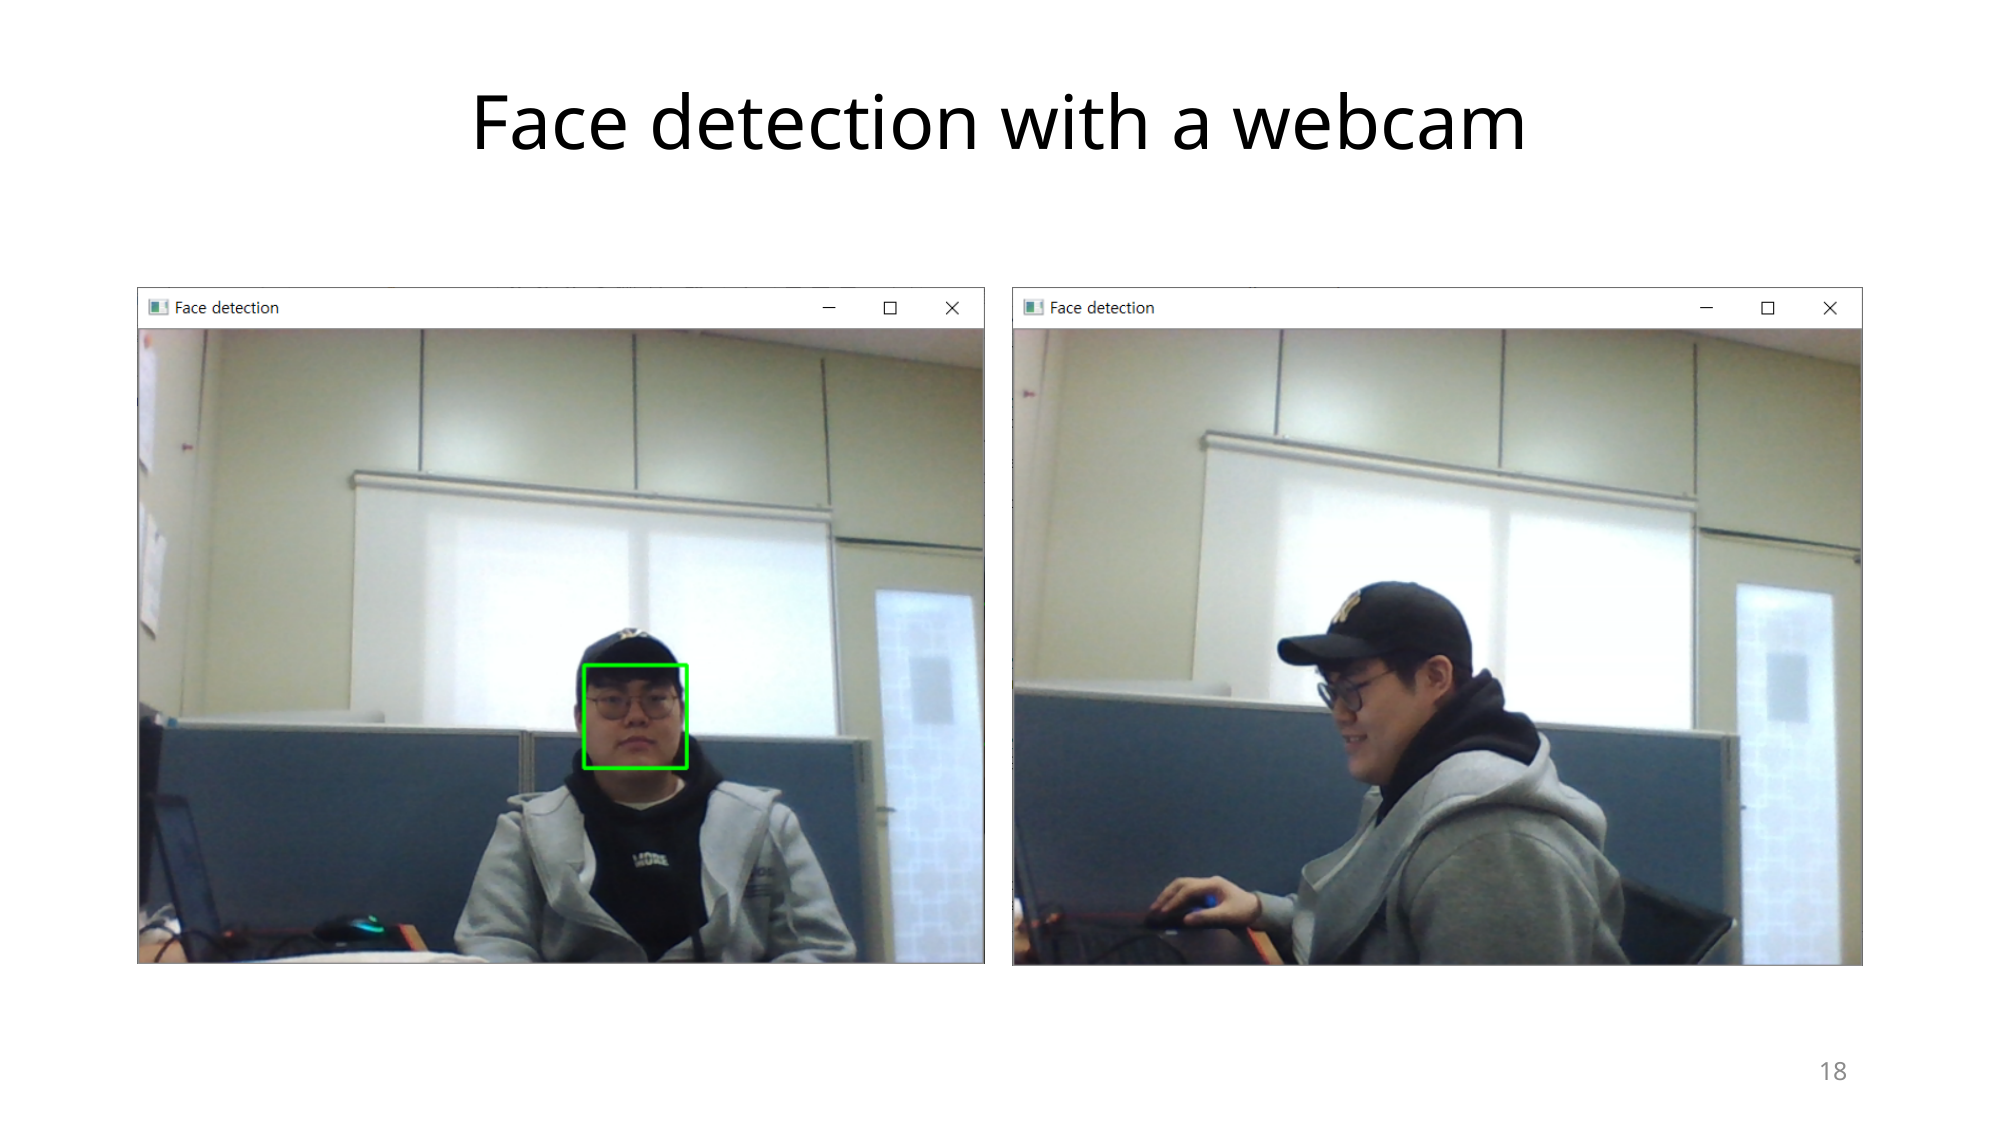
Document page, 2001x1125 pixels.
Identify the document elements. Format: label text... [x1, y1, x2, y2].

picture [1012, 287, 1863, 966]
slide_number 18 [1412, 1042, 1863, 1103]
picture [137, 287, 985, 964]
title Face detection with a webcam [137, 59, 1863, 191]
